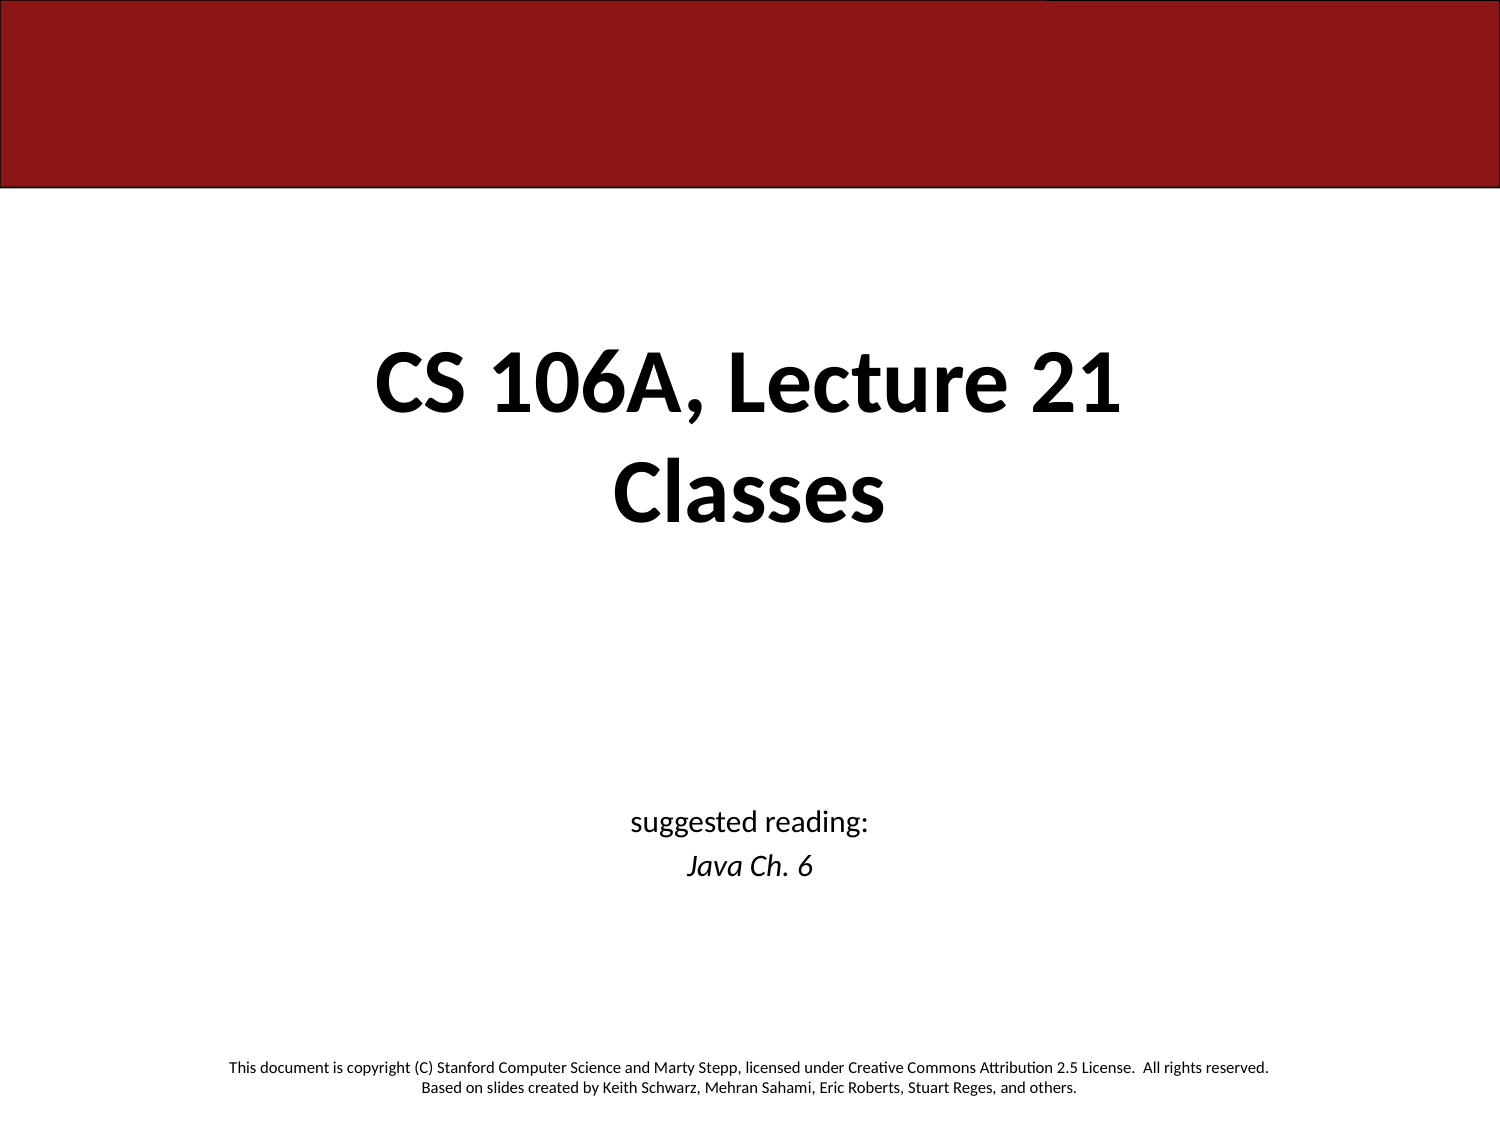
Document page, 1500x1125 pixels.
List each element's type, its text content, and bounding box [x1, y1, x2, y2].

subtitle suggested reading: Java Ch. 6 [225, 750, 1275, 1000]
title CS 106A, Lecture 21 Classes [112, 262, 1388, 600]
